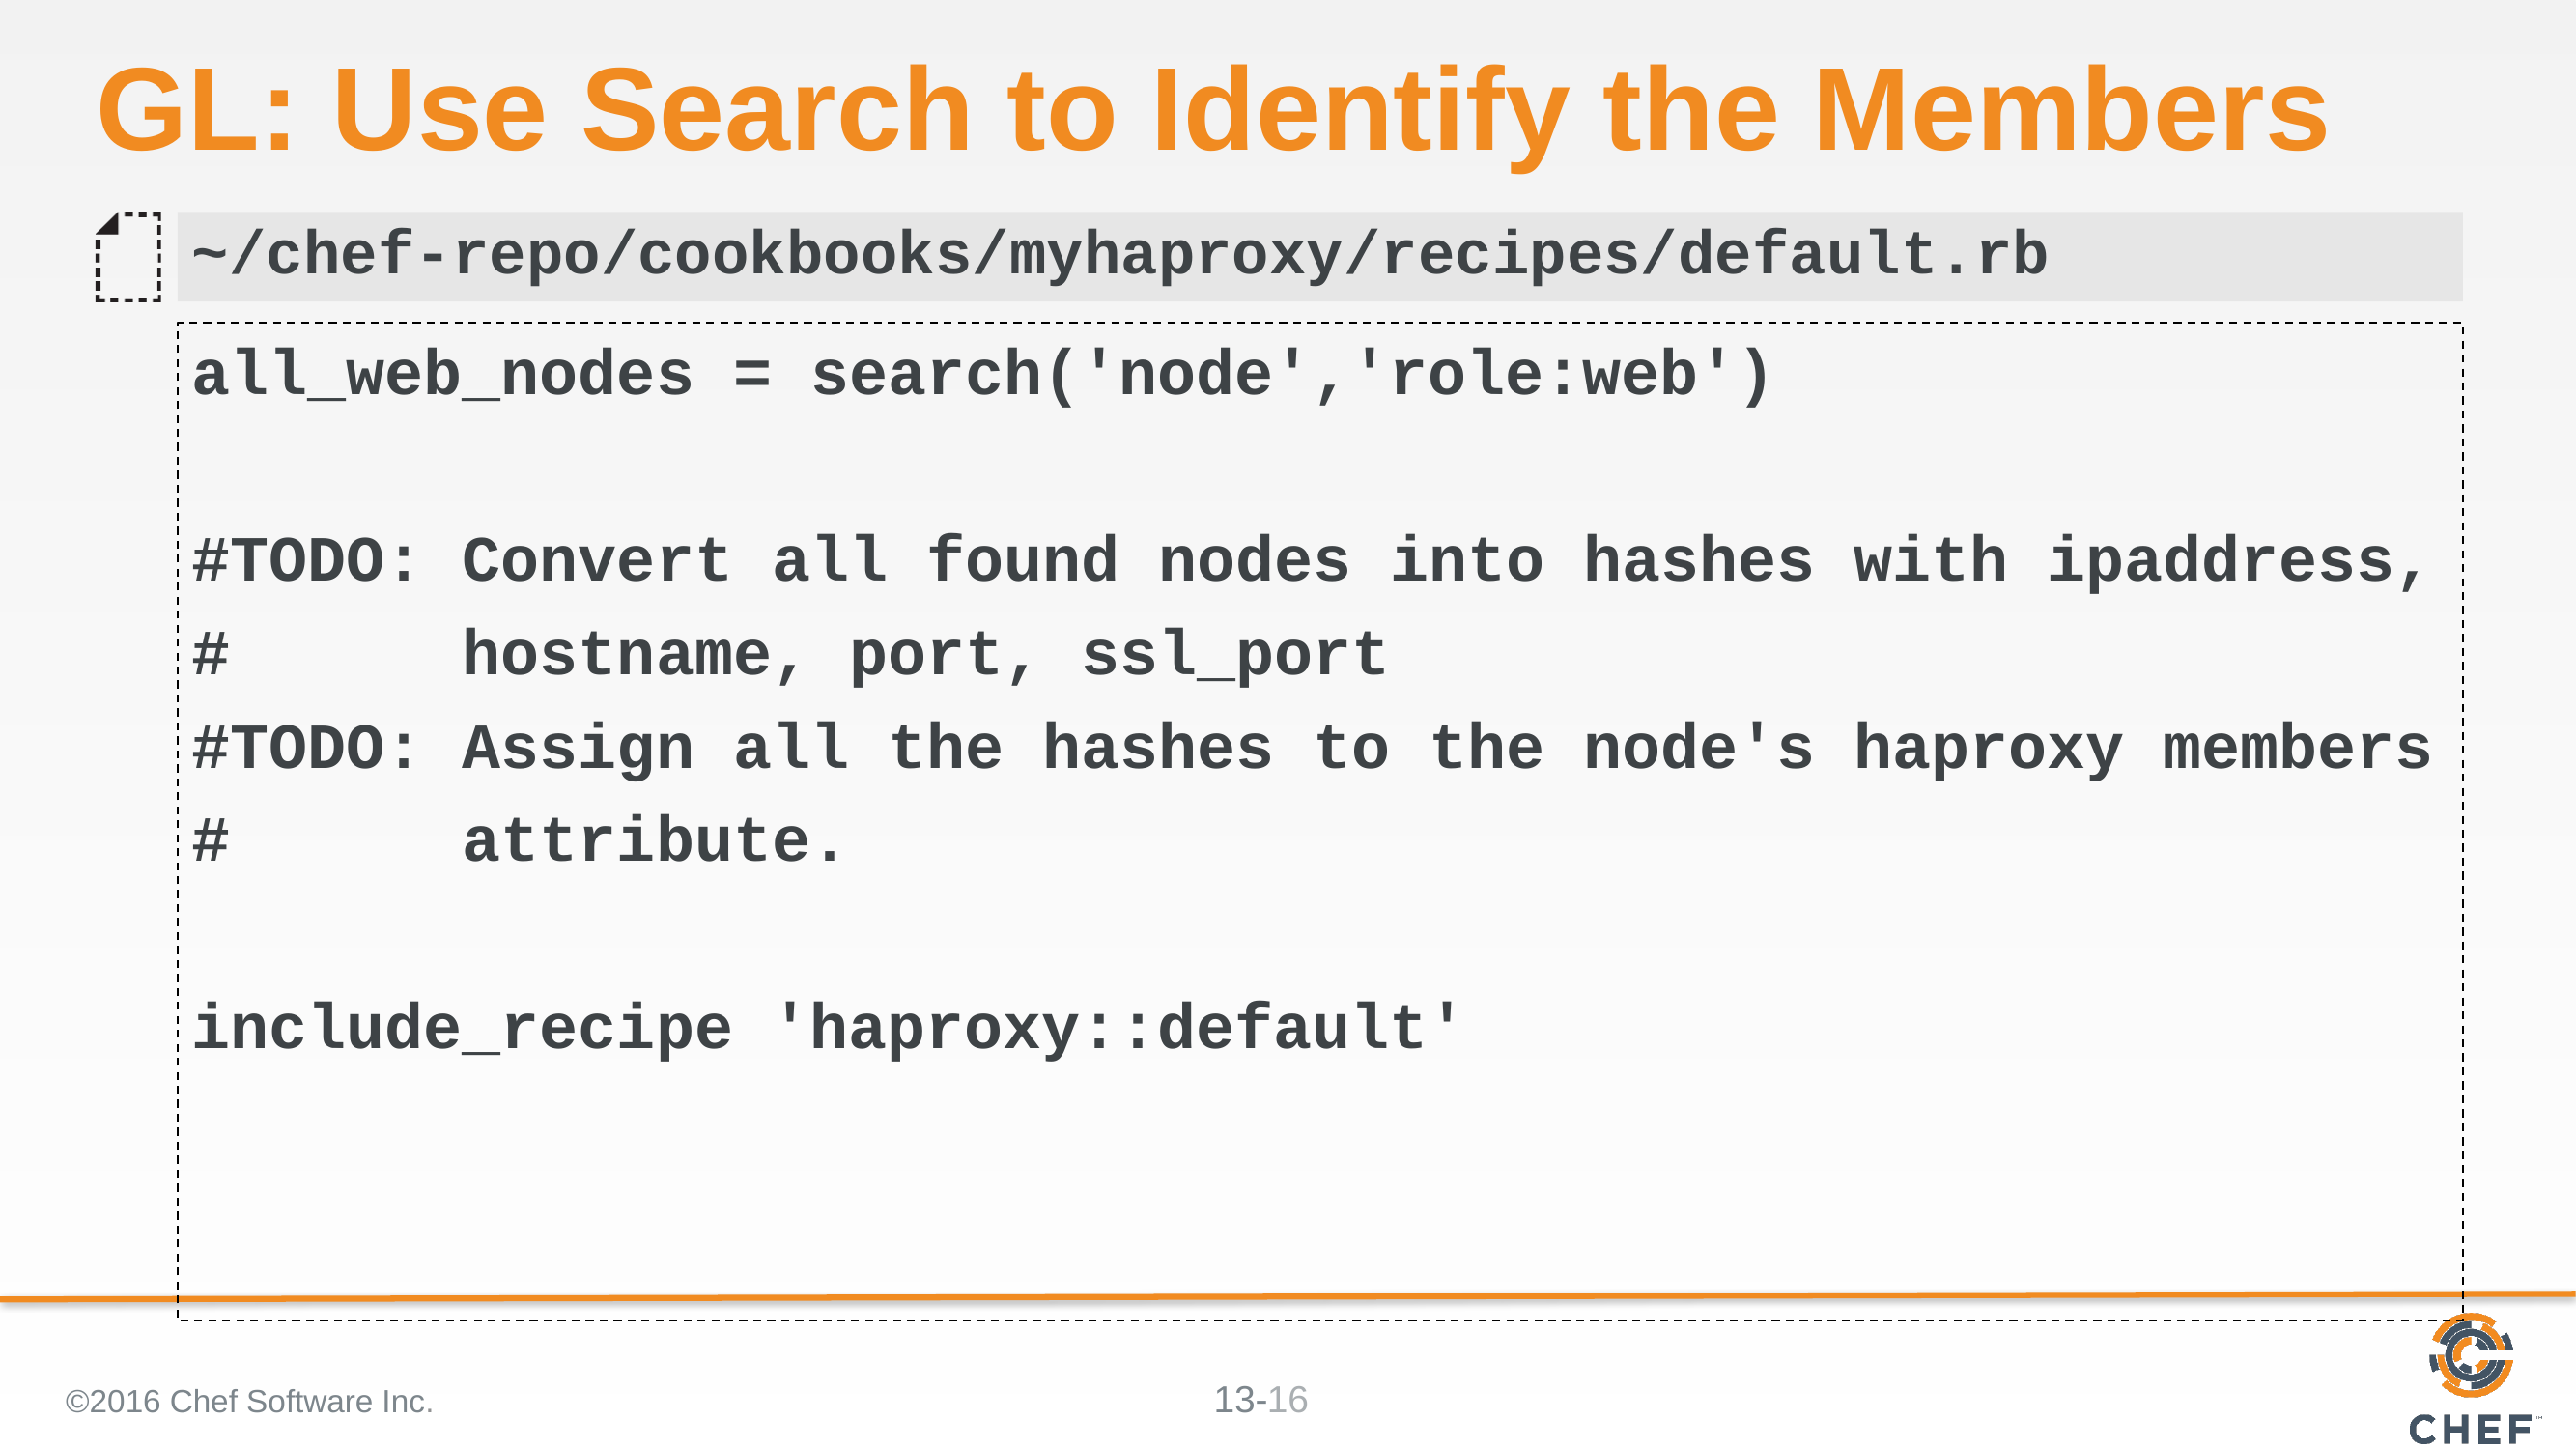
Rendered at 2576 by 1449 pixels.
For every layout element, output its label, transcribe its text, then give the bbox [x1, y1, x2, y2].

picture [2399, 1297, 2550, 1449]
list all_web_nodes = search('node','role:web') #TODO: Convert all found nodes into hashes with ipaddress, # hostname, port, ssl_port #TODO: Assign all the hashes to the node's haproxy members # attribute. include_recipe 'haproxy::default' [177, 322, 2464, 1321]
title GL: Use Search to Identify the Members [96, 48, 2463, 180]
slide_number 16 [998, 1359, 1578, 1437]
footer ©2016 Chef Software Inc. [51, 1359, 952, 1440]
list ~/chef-repo/cookbooks/myhaproxy/recipes/default.rb [177, 212, 2463, 302]
